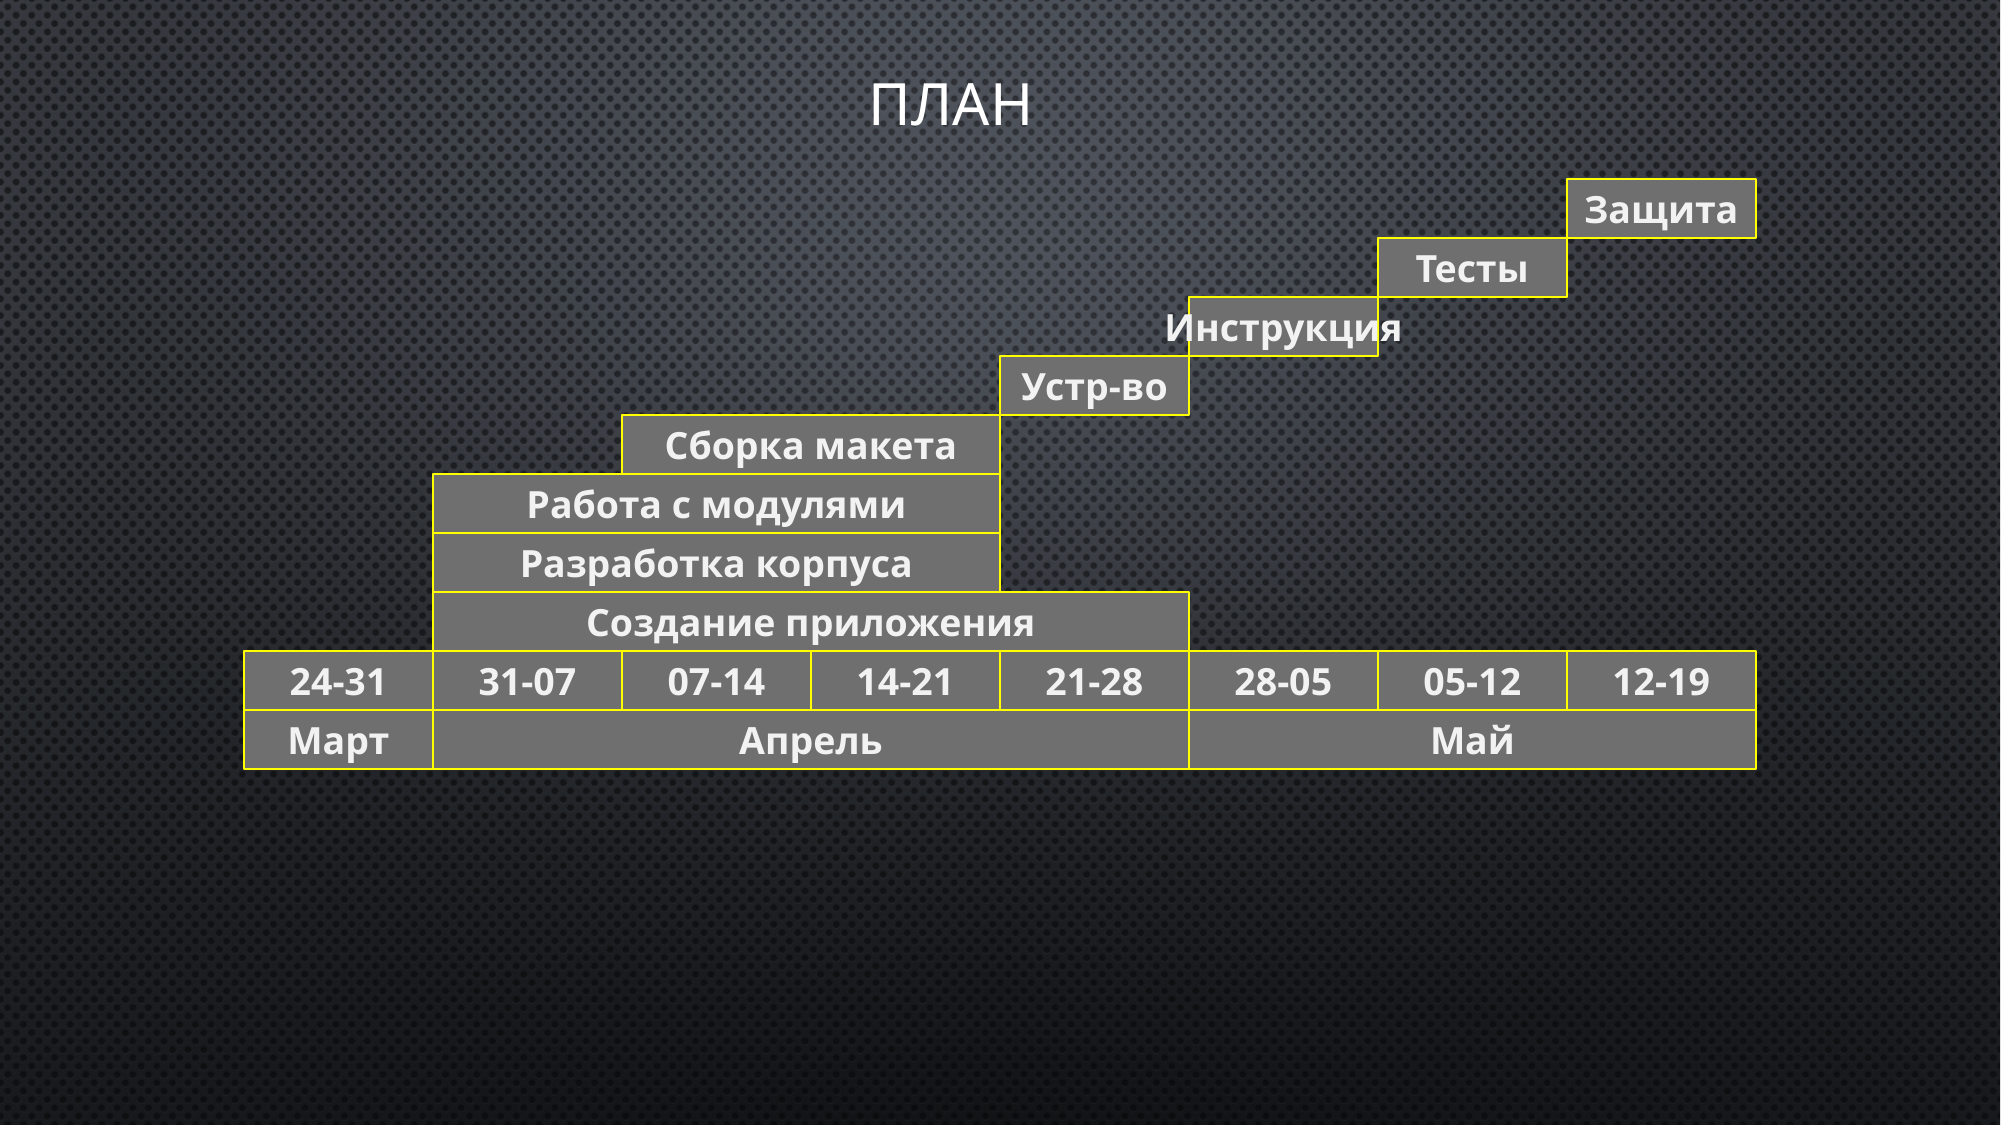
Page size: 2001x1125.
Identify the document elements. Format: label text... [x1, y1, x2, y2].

text_box Защита [1566, 178, 1756, 238]
text_box Сборка макета [621, 414, 1000, 473]
text_box Работа с модулями [432, 473, 1000, 533]
text_box 07-14 [621, 652, 810, 710]
text_box Май [1188, 710, 1756, 770]
text_box Устр-во [999, 355, 1189, 415]
text_box Март [244, 710, 433, 770]
title план [853, 20, 1115, 145]
text_box Инструкция [1188, 296, 1378, 356]
text_box 12-19 [1566, 651, 1756, 711]
text_box 21-28 [999, 652, 1188, 710]
text_box Апрель [433, 710, 1188, 770]
text_box 28-05 [1188, 651, 1377, 710]
text_box Создание приложения [432, 591, 1189, 652]
text_box 14-21 [810, 652, 999, 710]
text_box Разработка корпуса [432, 533, 1000, 591]
text_box Тесты [1377, 237, 1567, 297]
text_box 31-07 [432, 652, 621, 710]
text_box 05-12 [1377, 651, 1566, 710]
text_box 24-31 [244, 651, 432, 710]
